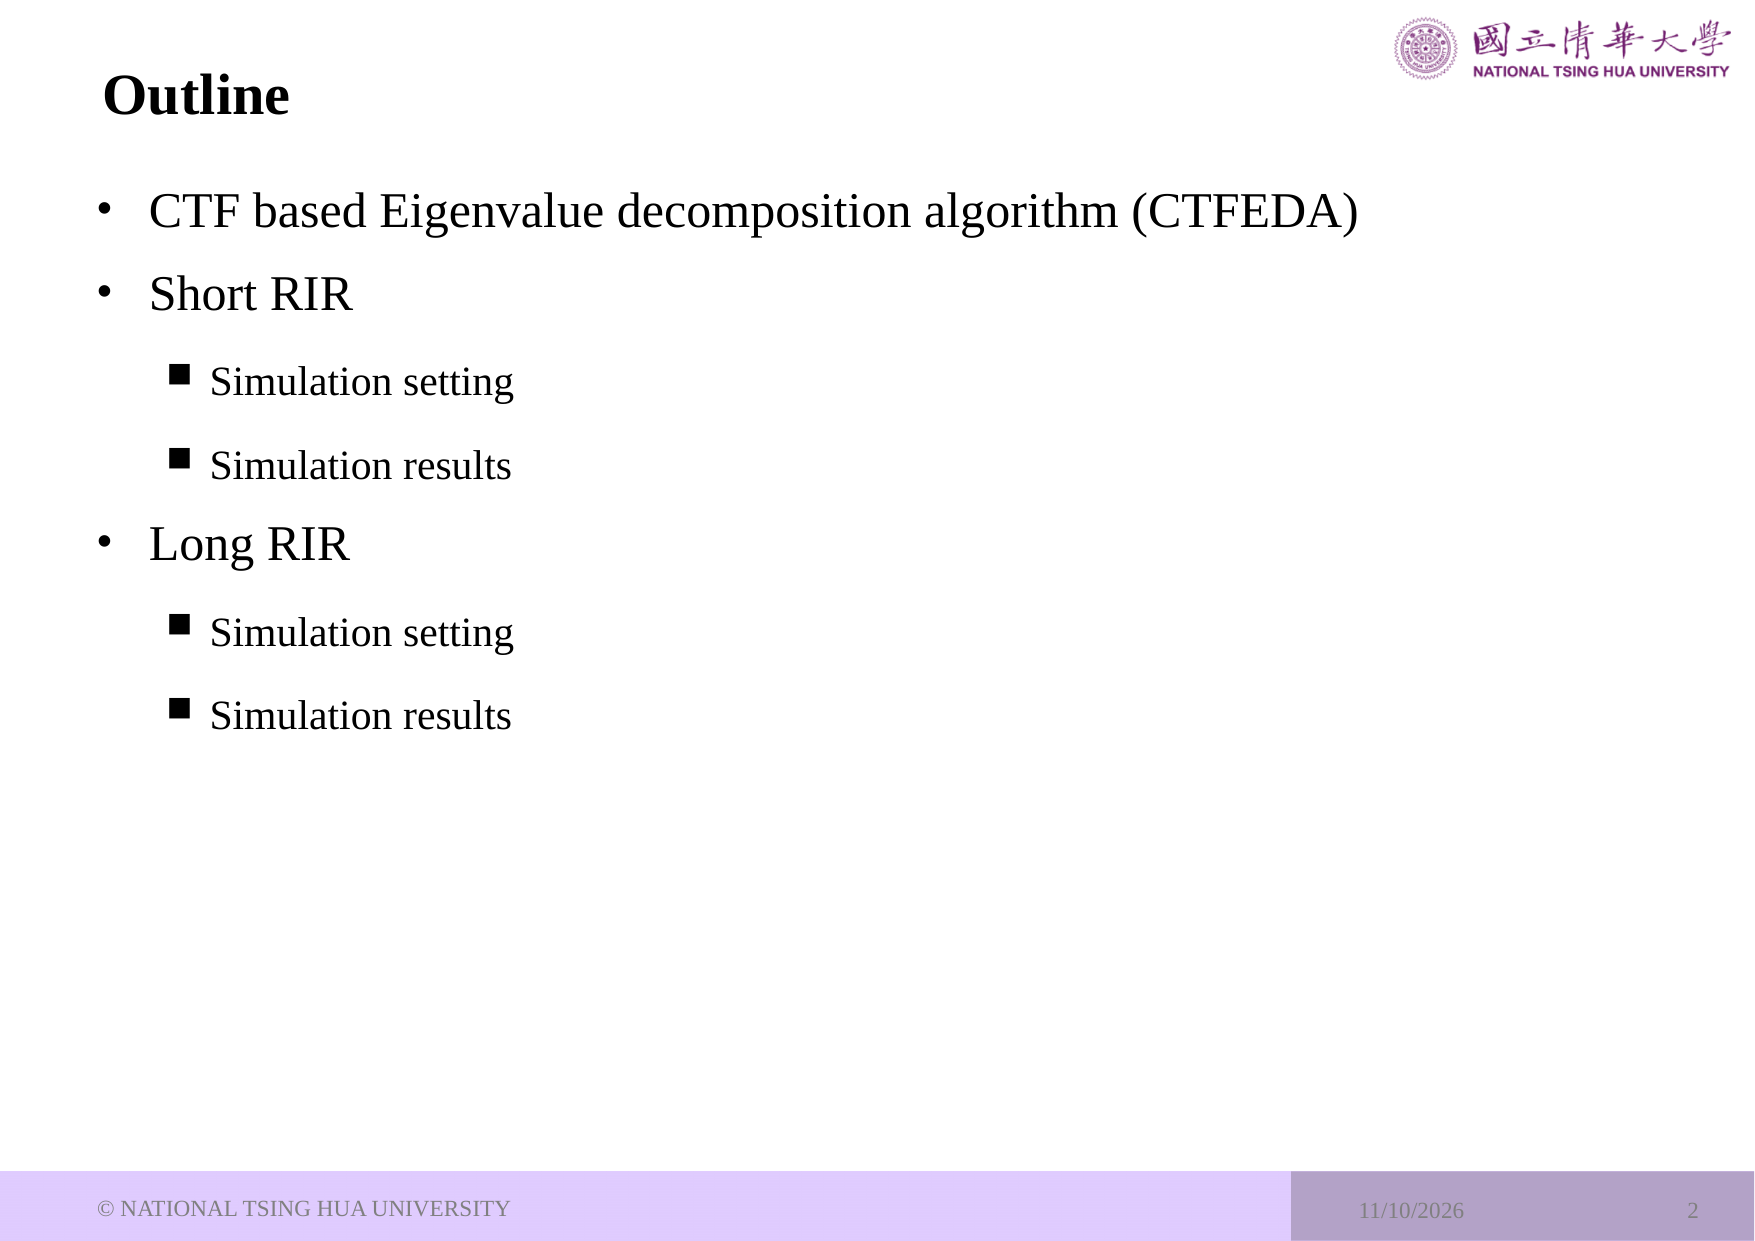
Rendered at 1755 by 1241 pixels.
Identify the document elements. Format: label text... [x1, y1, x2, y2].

footer © NATIONAL TSING HUA UNIVERSITY [82, 1177, 562, 1236]
title Outline [87, 35, 1257, 140]
list CTF based Eigenvalue decomposition algorithm (CTFEDA) Short RIR Simulation setting Simulation results Long RIR Simulation setting Simulation results [82, 170, 1681, 1115]
picture [1388, 2, 1755, 95]
slide_number 2 [1577, 1180, 1714, 1239]
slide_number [1343, 1180, 1551, 1239]
picture [0, 1171, 1291, 1241]
